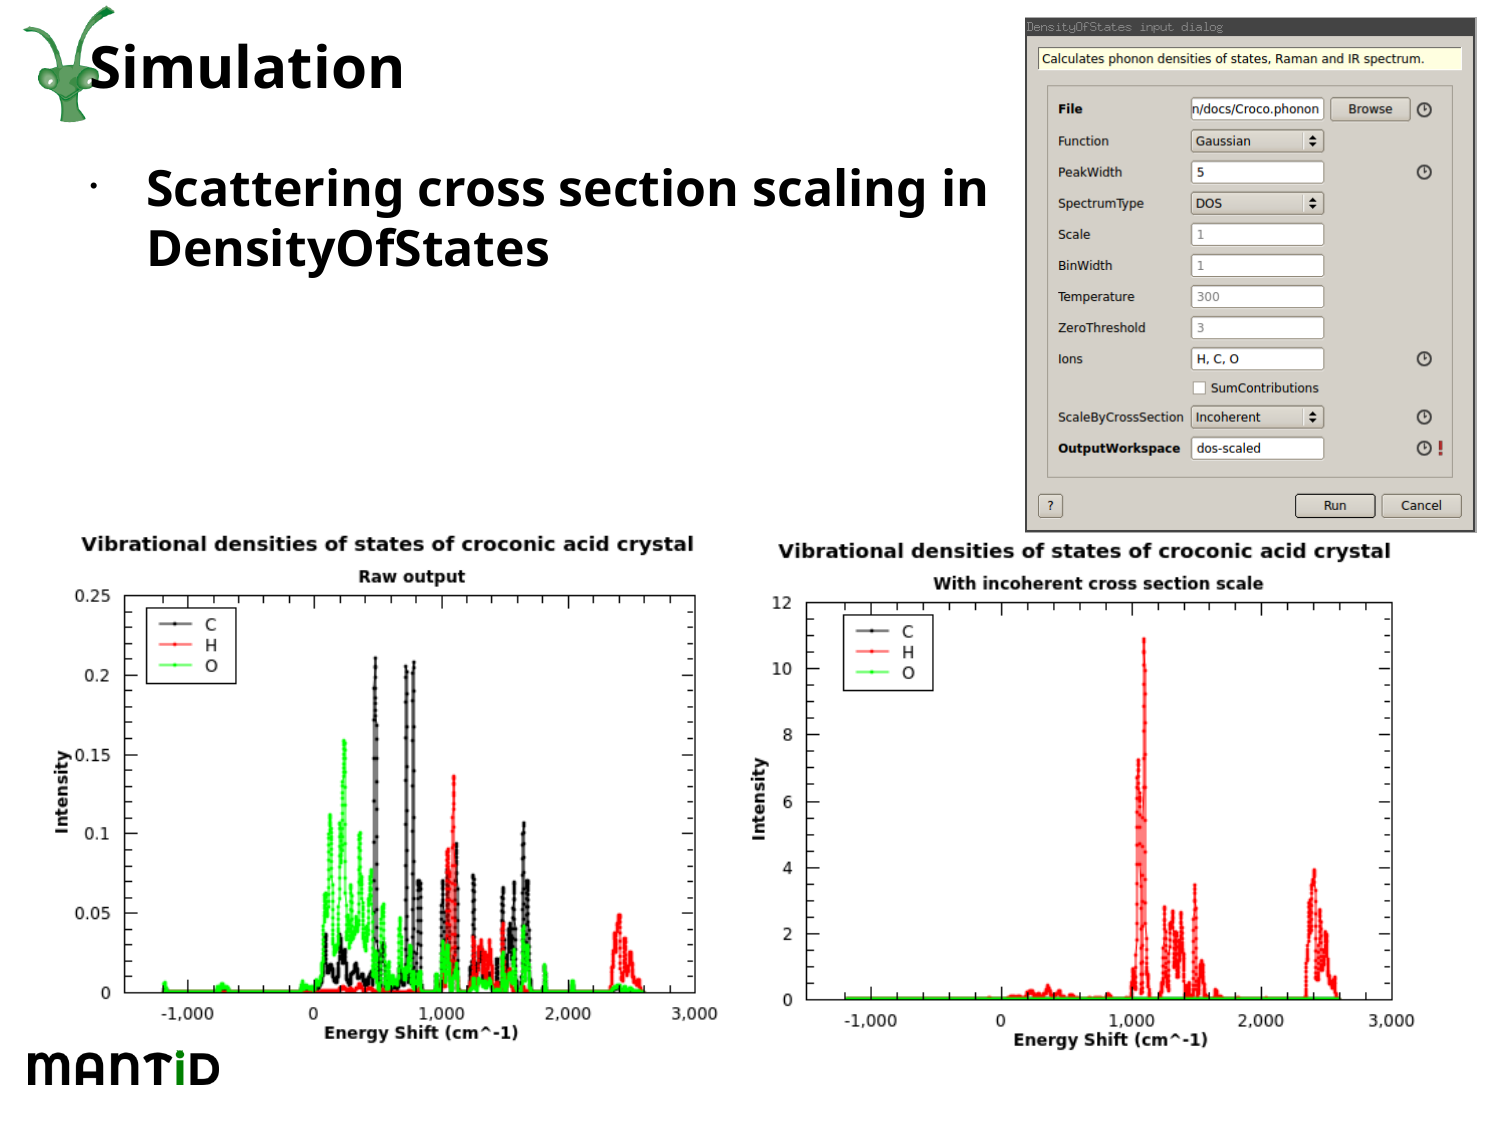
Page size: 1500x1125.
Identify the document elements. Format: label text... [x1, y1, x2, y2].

picture [0, 0, 74, 127]
text_box Scattering cross section scaling in DensityOfStates [74, 148, 1020, 531]
text_box Simulation [74, 0, 1425, 148]
picture [739, 17, 1477, 1058]
picture [28, 525, 733, 1085]
